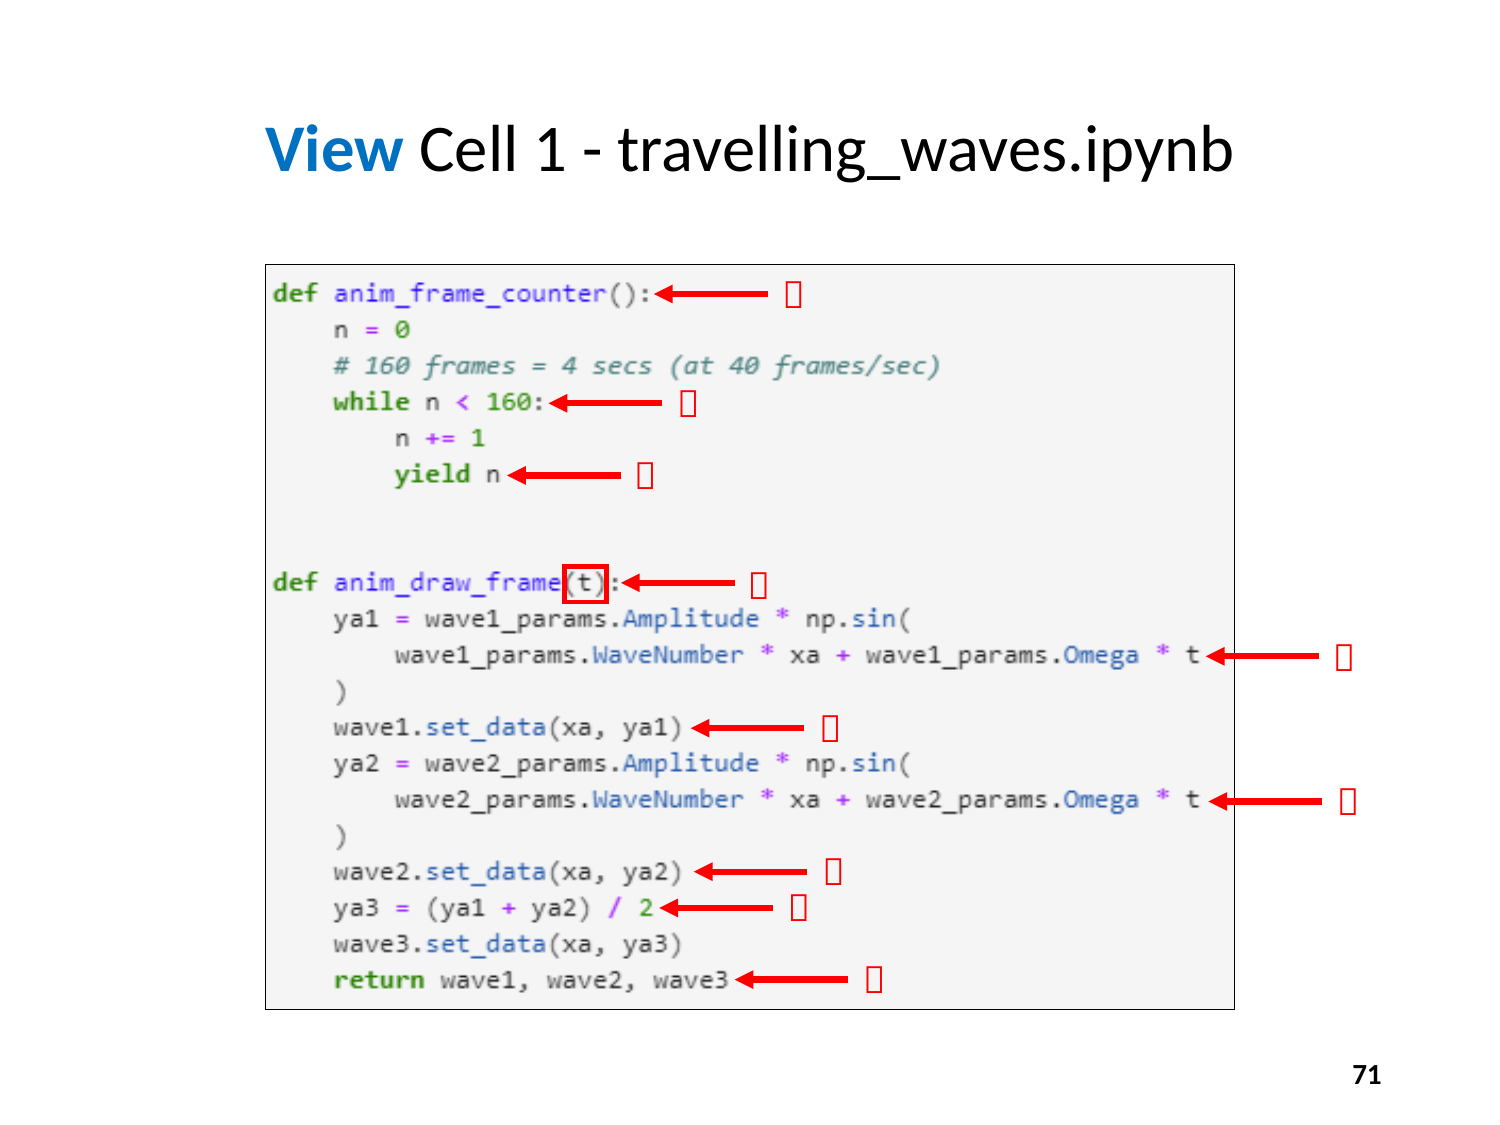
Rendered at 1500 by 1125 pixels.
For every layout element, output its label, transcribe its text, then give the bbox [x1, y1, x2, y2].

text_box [548, 372, 726, 434]
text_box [693, 840, 871, 902]
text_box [620, 554, 796, 615]
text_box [659, 876, 836, 938]
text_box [653, 263, 831, 325]
title View Cell 1 - travelling_waves.ipynb [103, 59, 1397, 241]
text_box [1208, 770, 1385, 832]
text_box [1205, 626, 1381, 687]
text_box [506, 445, 683, 506]
picture [265, 264, 1235, 1010]
slide_number 71 [1059, 1042, 1397, 1103]
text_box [690, 697, 868, 758]
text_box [734, 948, 912, 1010]
